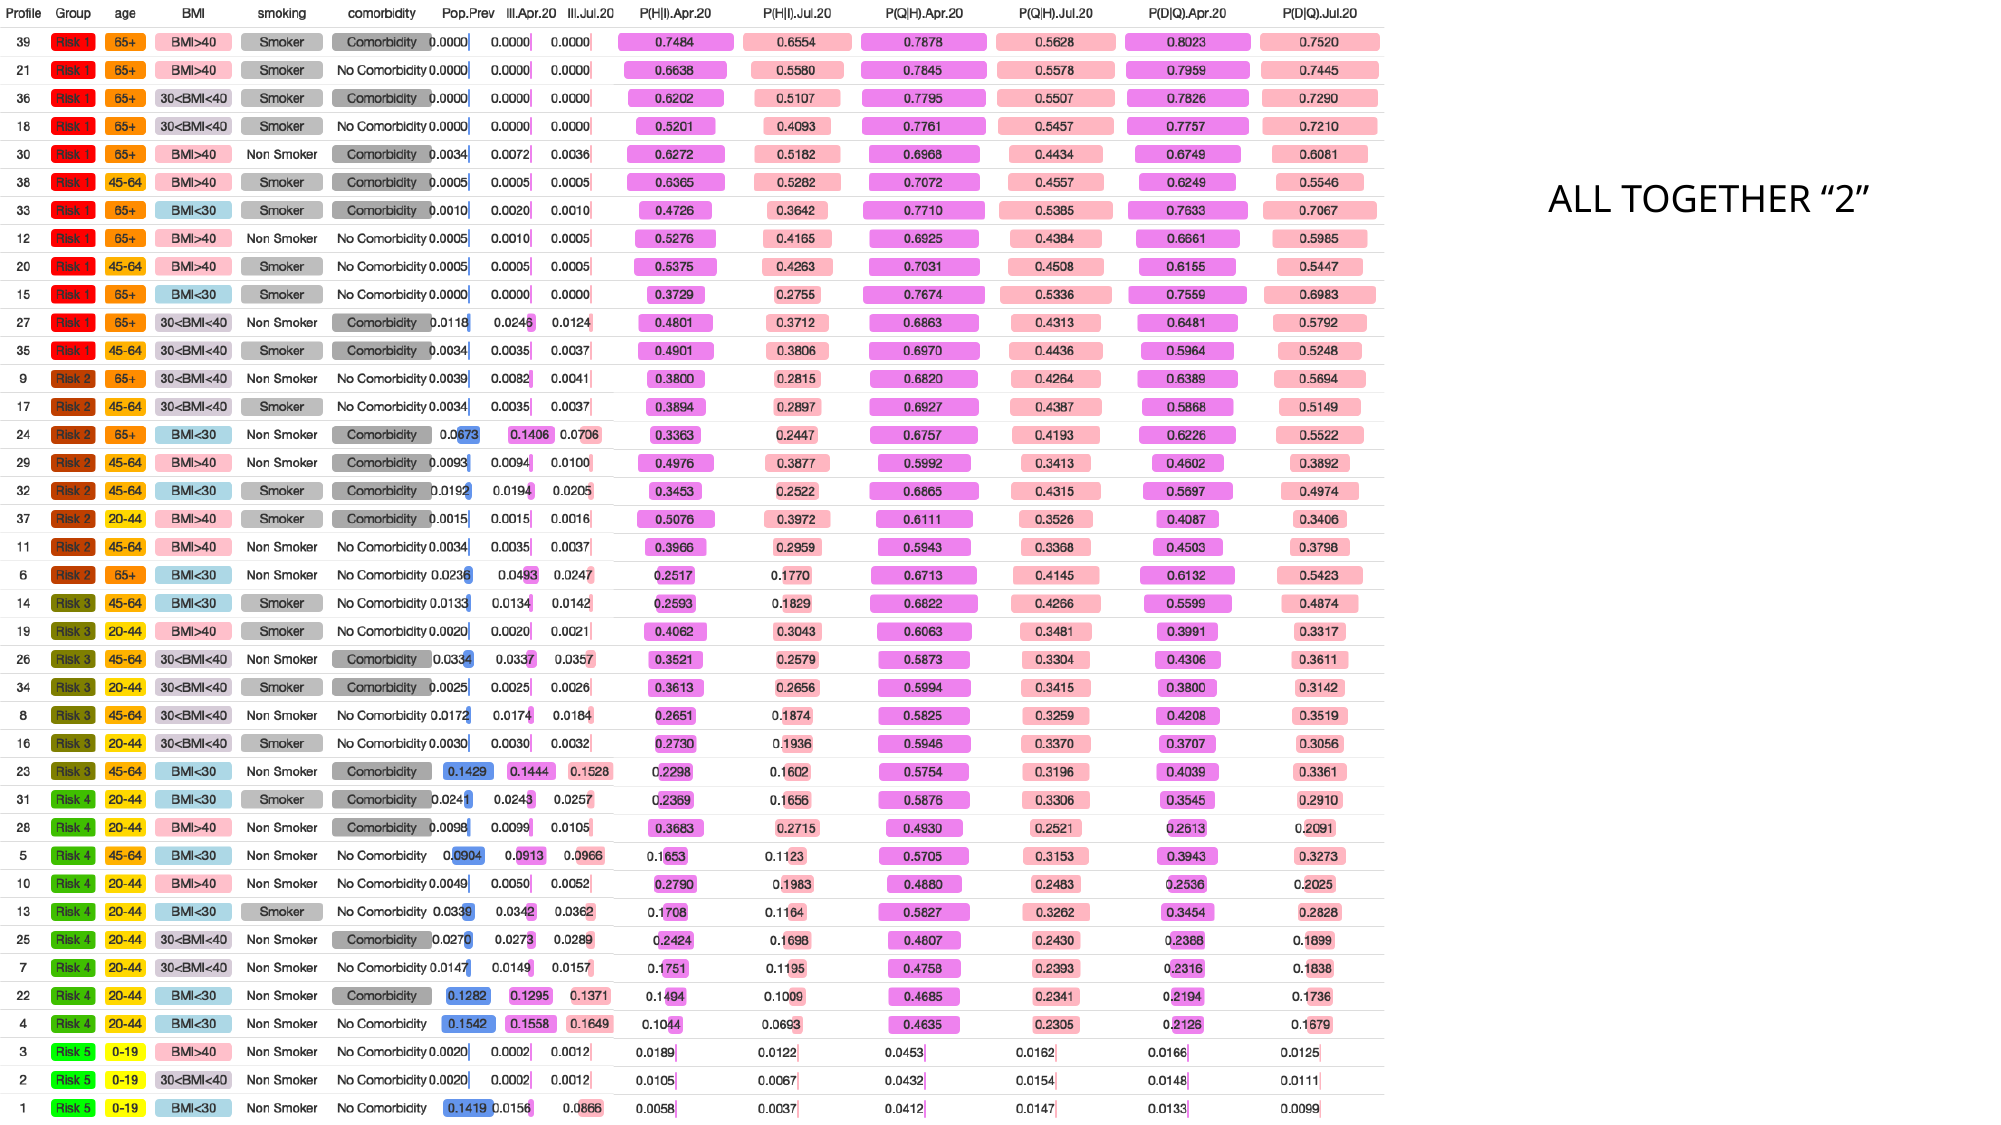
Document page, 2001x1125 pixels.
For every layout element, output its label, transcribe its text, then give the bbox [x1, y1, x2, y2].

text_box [0, 0, 1385, 1125]
text_box ALL TOGETHER “2” [1533, 167, 2000, 228]
